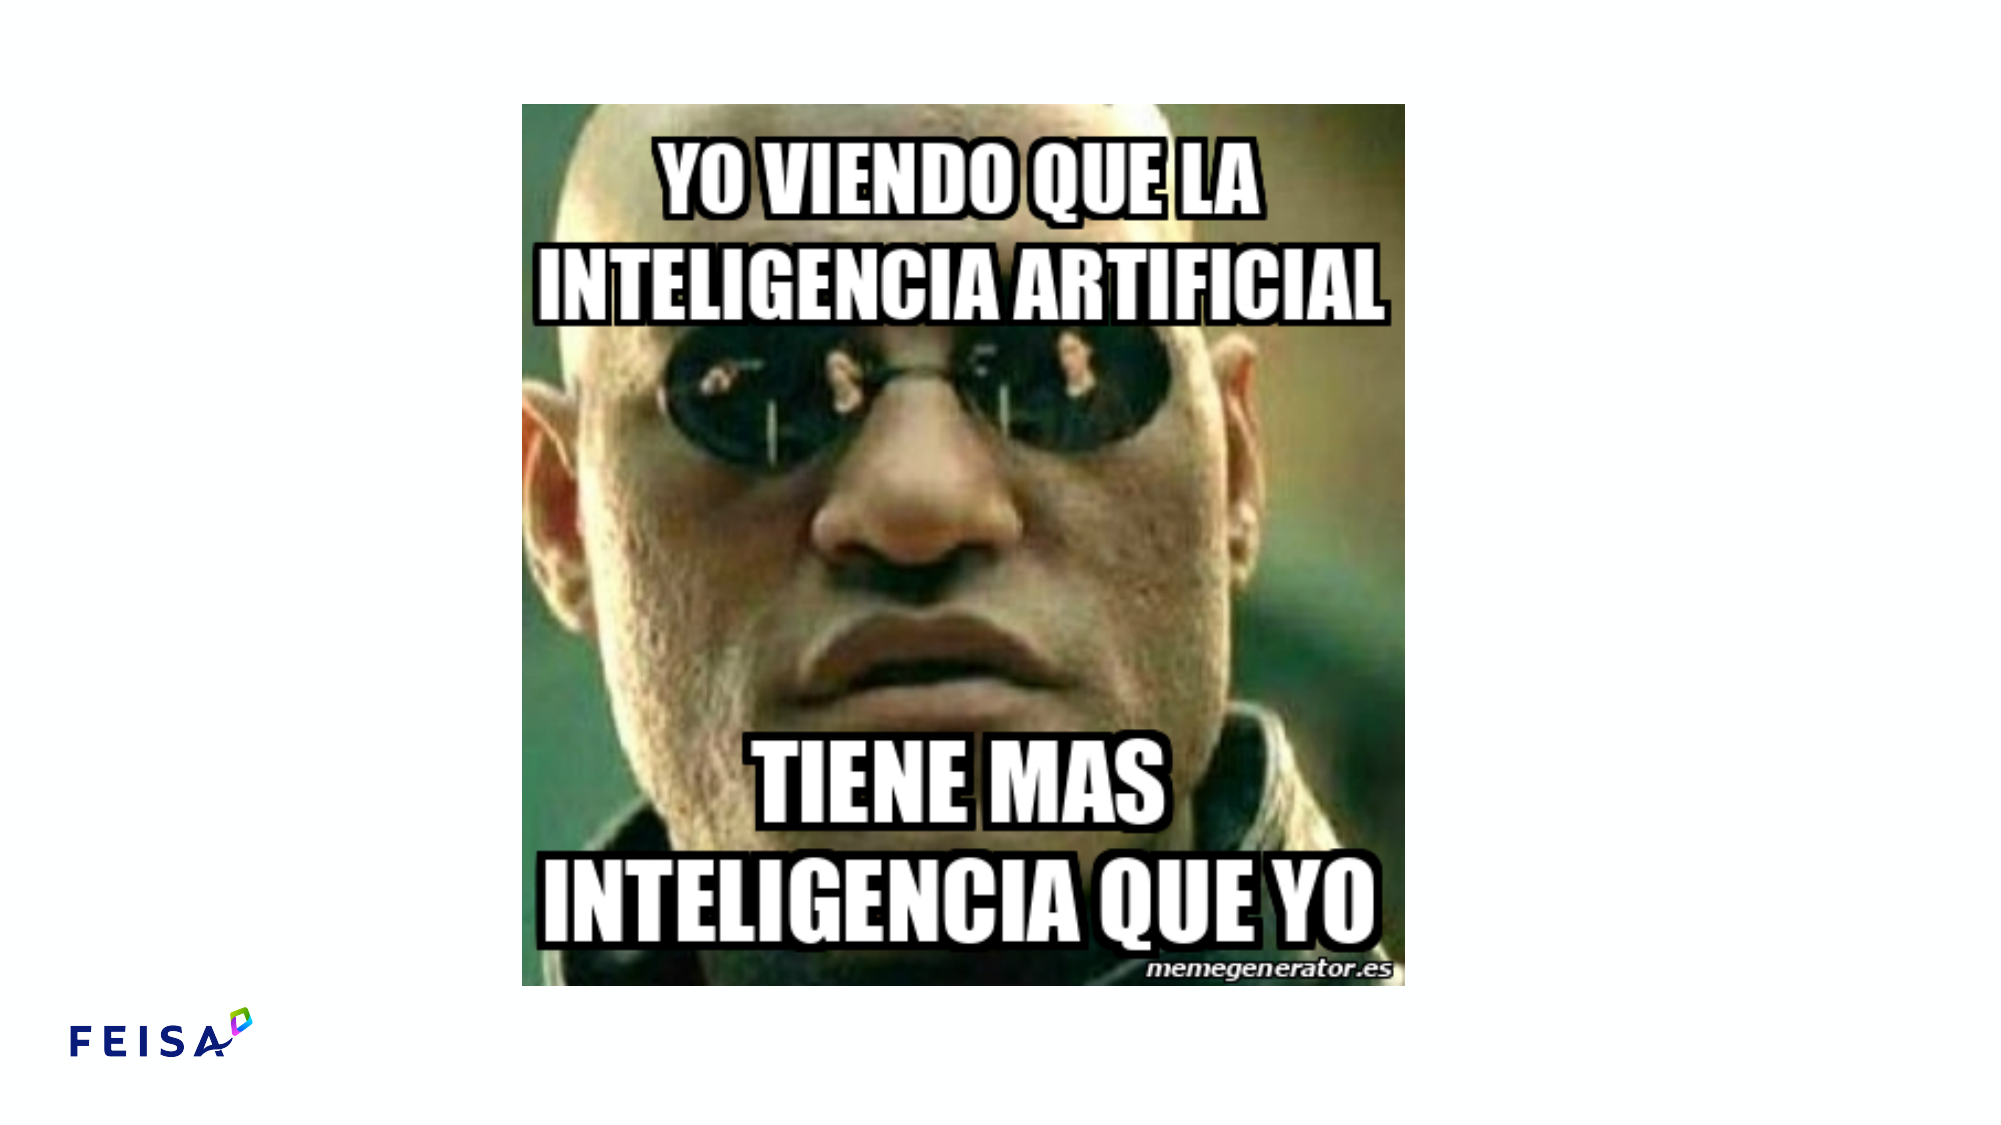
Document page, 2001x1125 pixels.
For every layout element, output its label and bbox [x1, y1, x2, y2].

picture [20, 992, 303, 1083]
picture [522, 104, 1405, 987]
